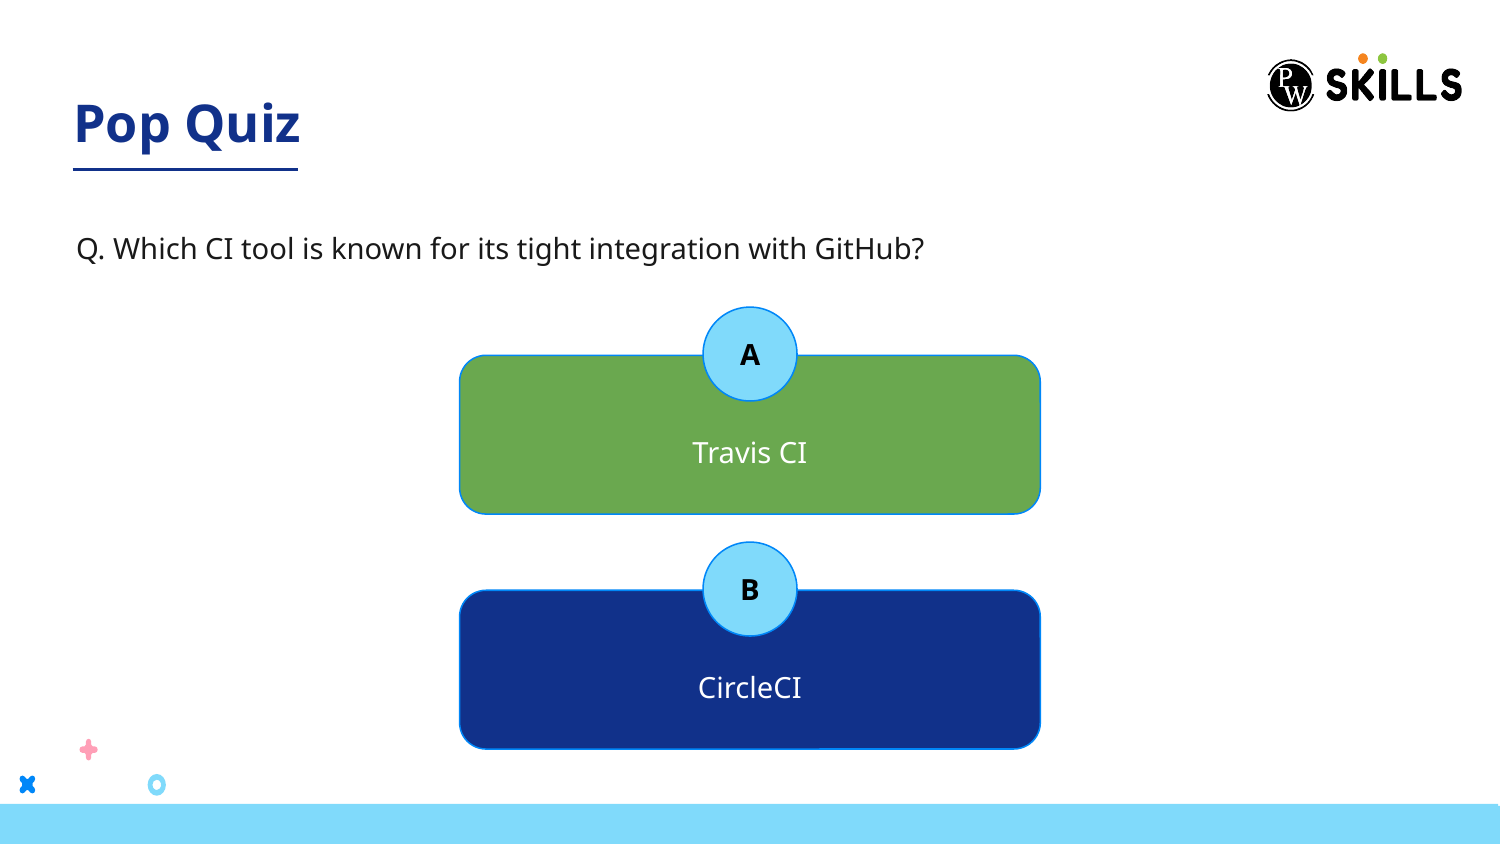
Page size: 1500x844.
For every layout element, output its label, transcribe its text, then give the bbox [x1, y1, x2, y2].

text_box [0, 805, 1500, 844]
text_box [459, 306, 1041, 750]
picture [1266, 53, 1463, 112]
title Pop Quiz [58, 75, 1041, 170]
list Q. Which CI tool is known for its tight integration with GitHub? [61, 210, 1409, 600]
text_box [19, 738, 167, 796]
